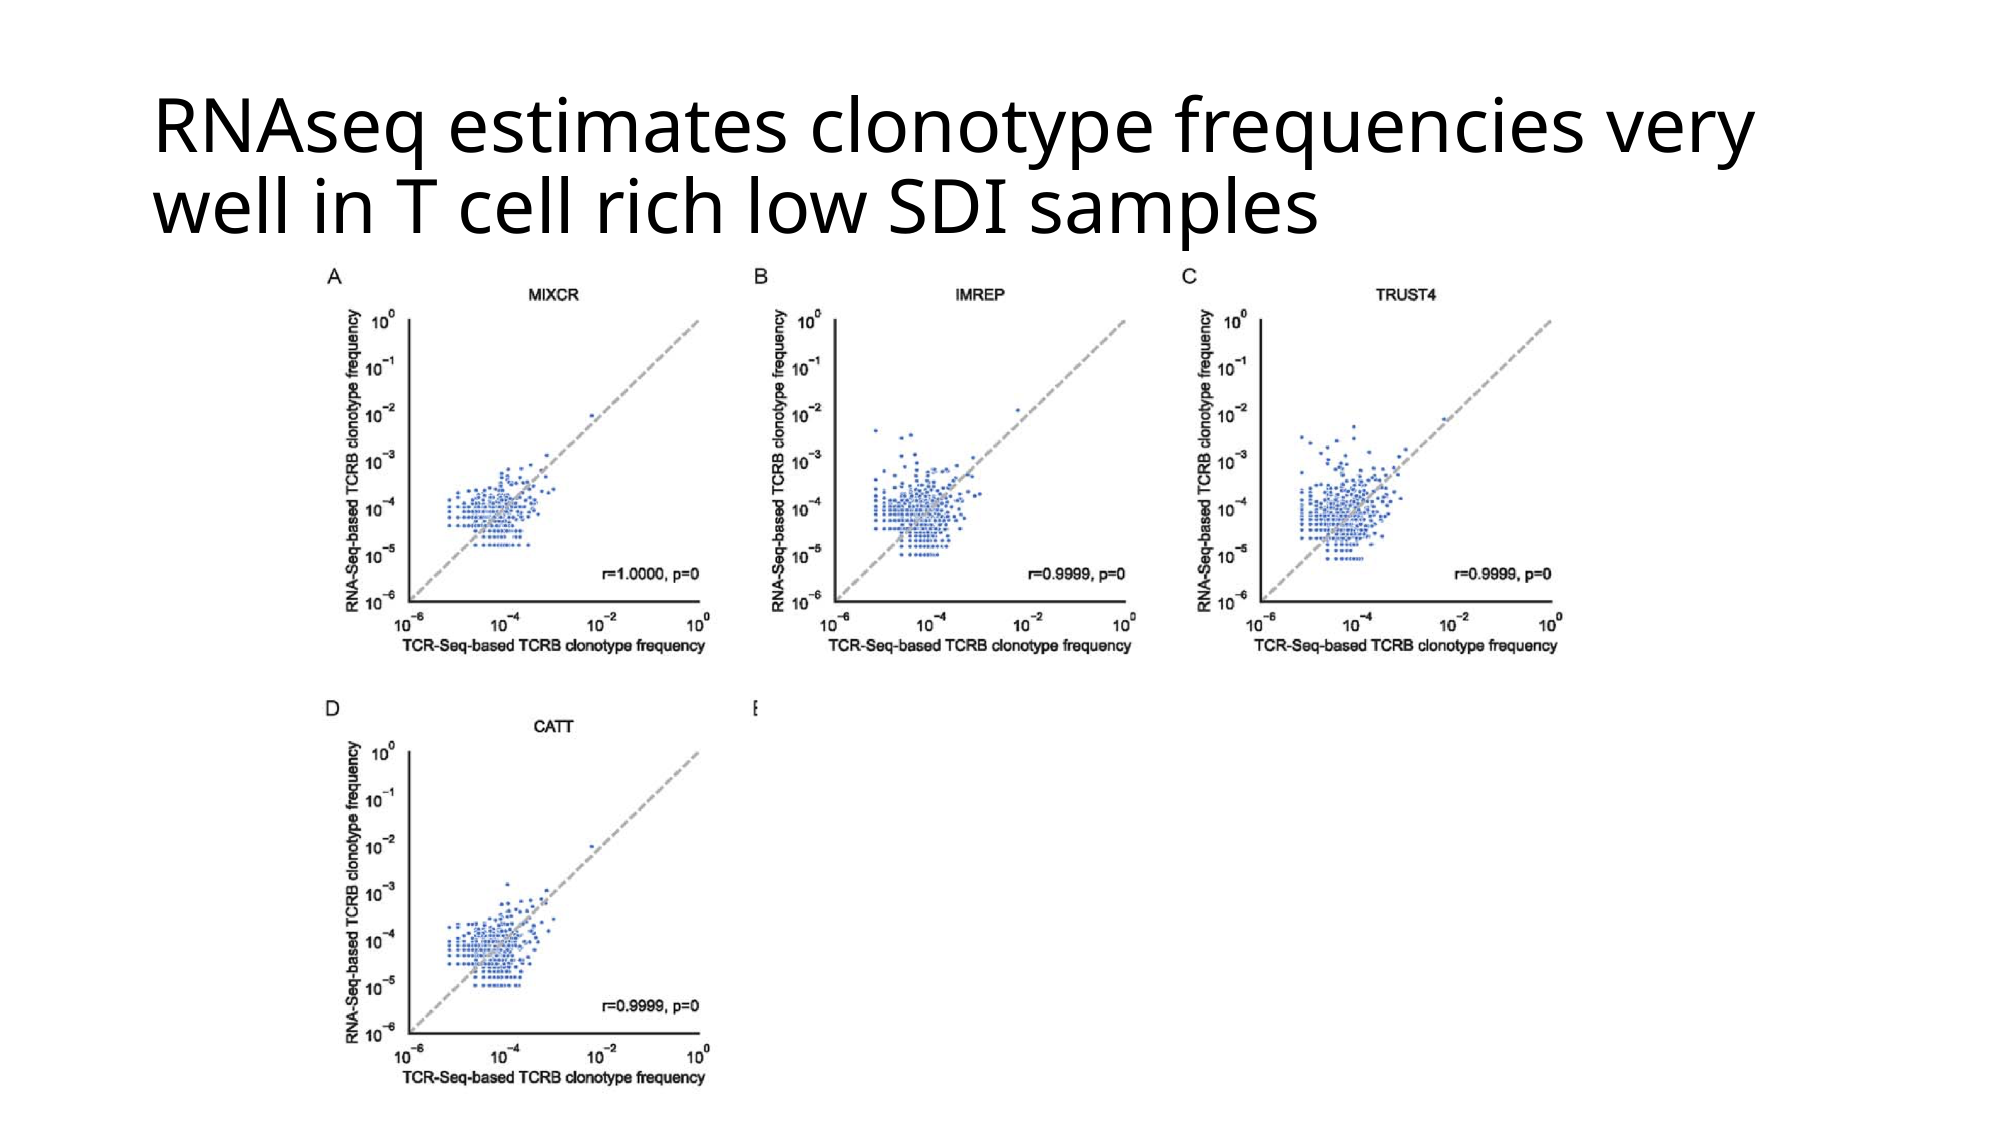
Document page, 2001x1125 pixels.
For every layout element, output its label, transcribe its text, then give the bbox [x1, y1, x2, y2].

title RNAseq estimates clonotype frequencies very well in T cell rich low SDI samples [137, 59, 1863, 278]
picture [294, 254, 1664, 1125]
